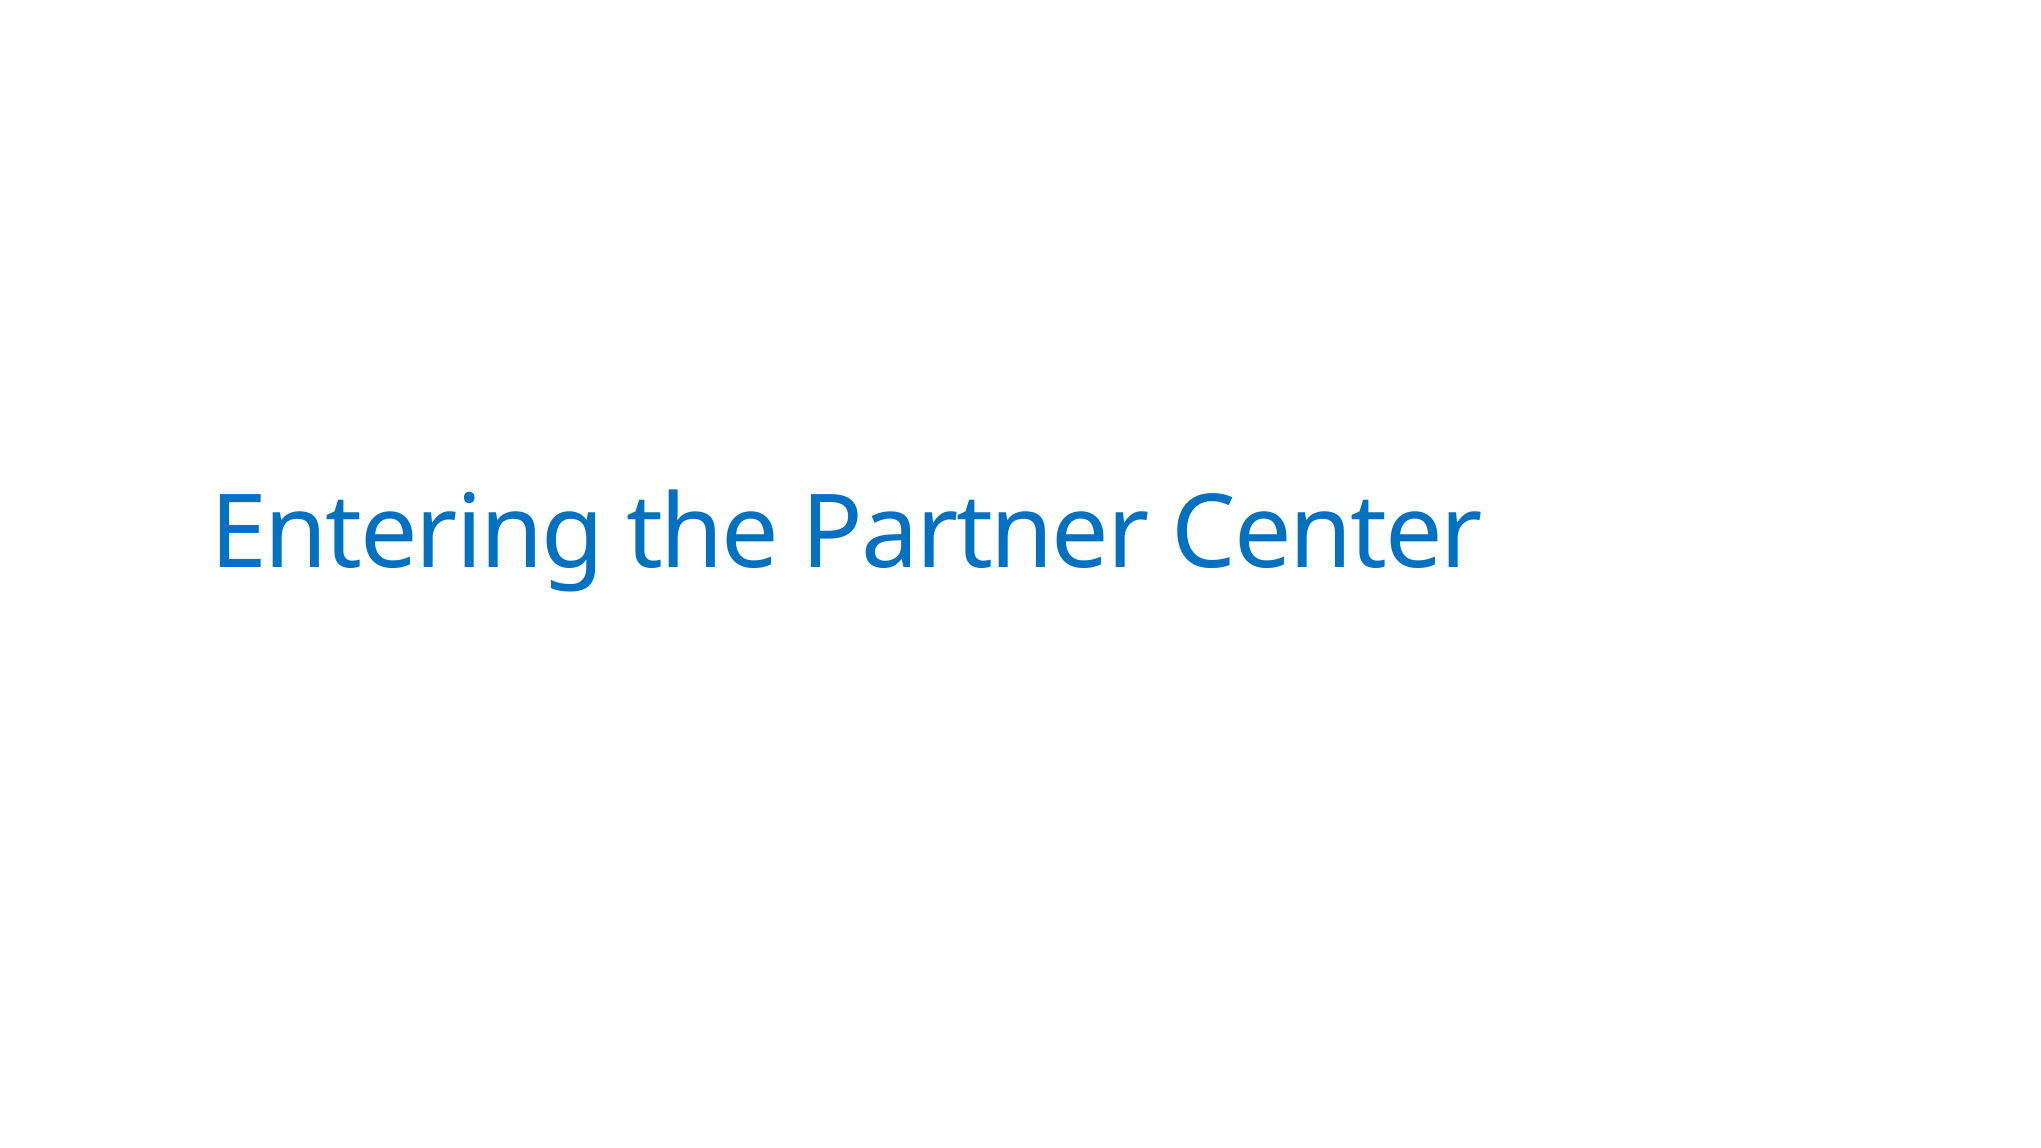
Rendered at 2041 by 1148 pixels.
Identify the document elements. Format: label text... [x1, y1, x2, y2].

list Entering the Partner Center [186, 463, 2040, 609]
